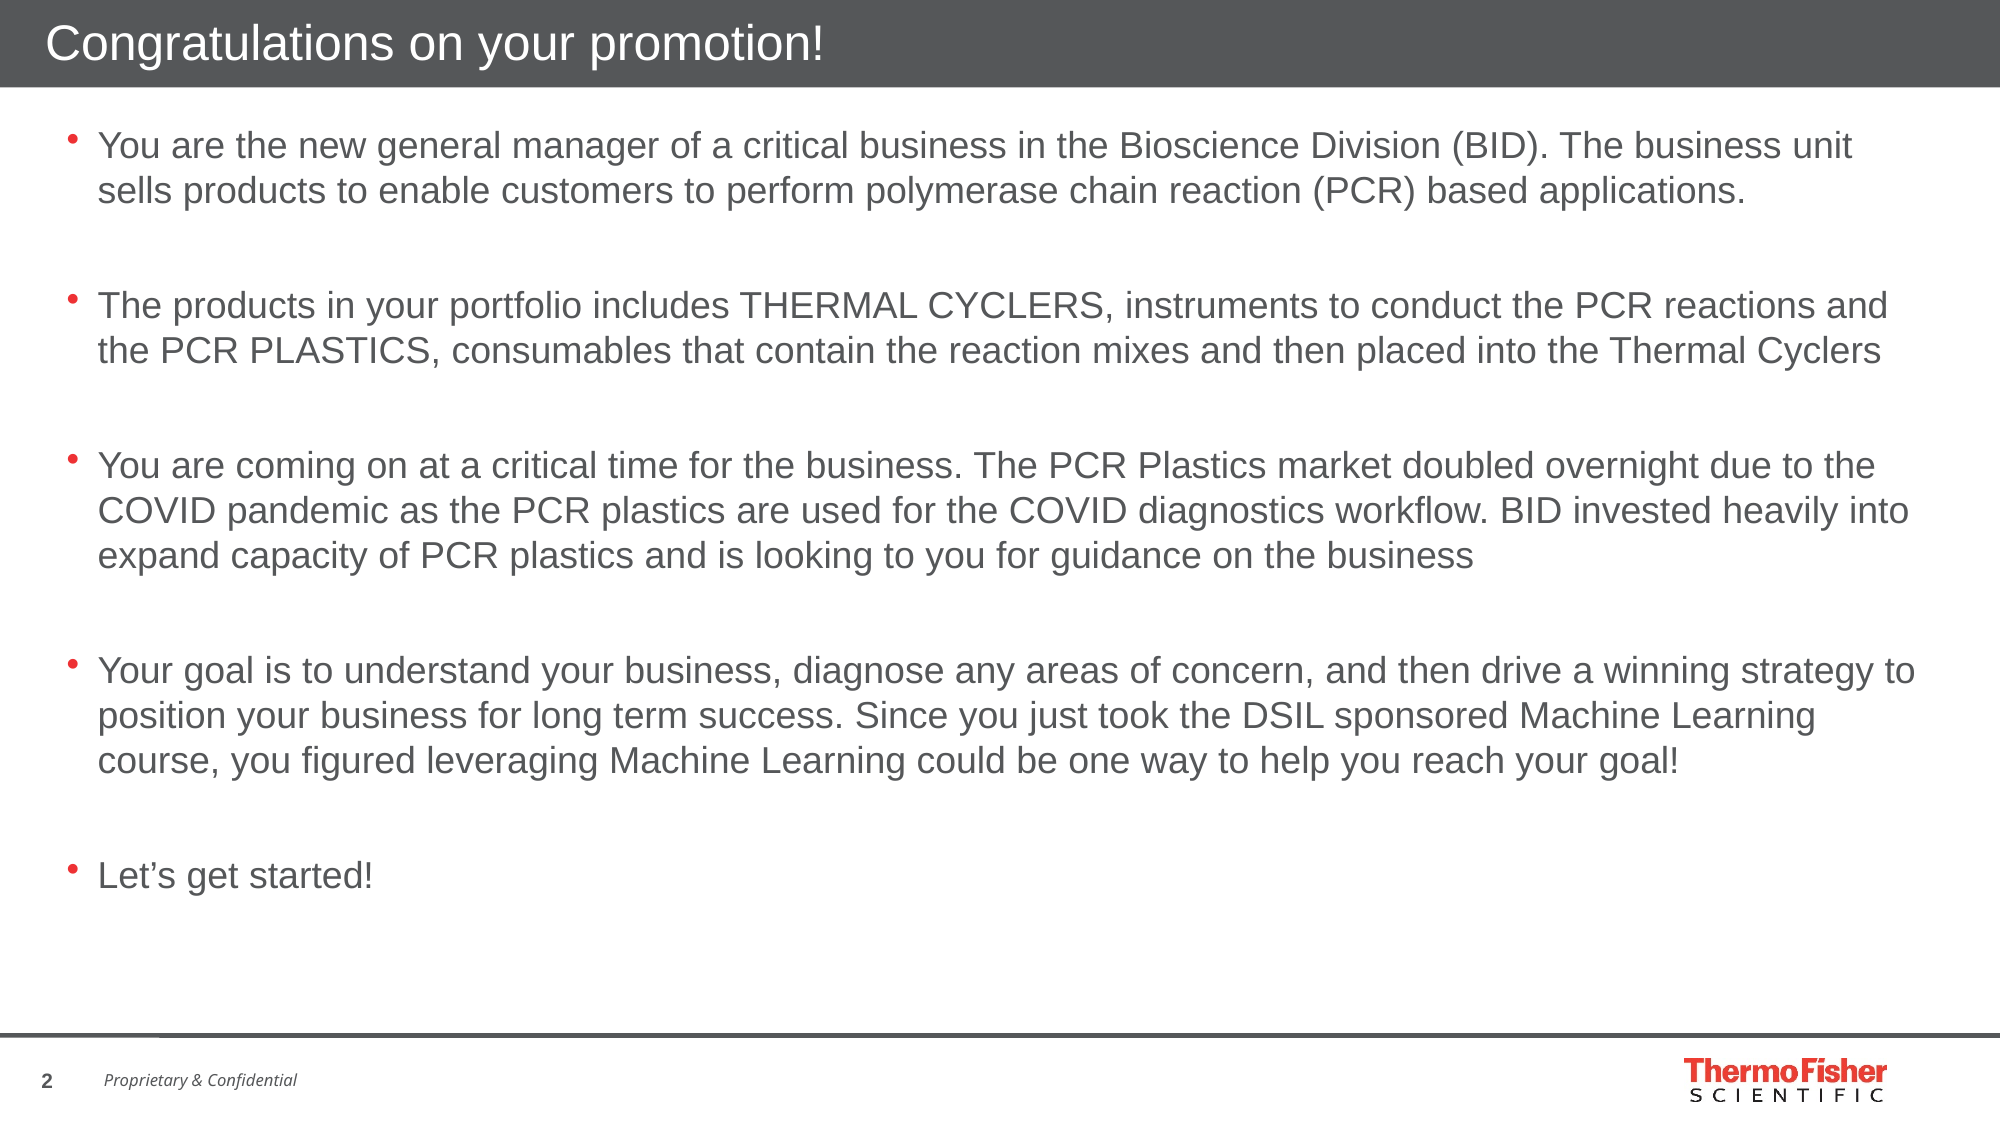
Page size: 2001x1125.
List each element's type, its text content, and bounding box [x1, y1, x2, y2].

picture [1684, 1058, 1887, 1102]
list You are the new general manager of a critical business in the Bioscience Division (BID). The business unit sells products to enable customers to perform polymerase chain reaction (PCR) based applications. The products in your portfolio includes THERMAL CYCLERS, instruments to conduct the PCR reactions and the PCR PLASTICS, consumables that contain the reaction mixes and then placed into the Thermal Cyclers You are coming on at a critical time for the business. The PCR Plastics market doubled overnight due to the COVID pandemic as the PCR plastics are used for the COVID diagnostics workflow. BID invested heavily into expand capacity of PCR plastics and is looking to you for guidance on the business Your goal is to understand your business, diagnose any areas of concern, and then drive a winning strategy to position your business for long term success. Since you just took the DSIL sponsored Machine Learning course, you figured leveraging Machine Learning could be one way to help you reach your goal! Let’s get started! [51, 113, 1950, 907]
title Congratulations on your promotion! [0, 0, 2000, 88]
